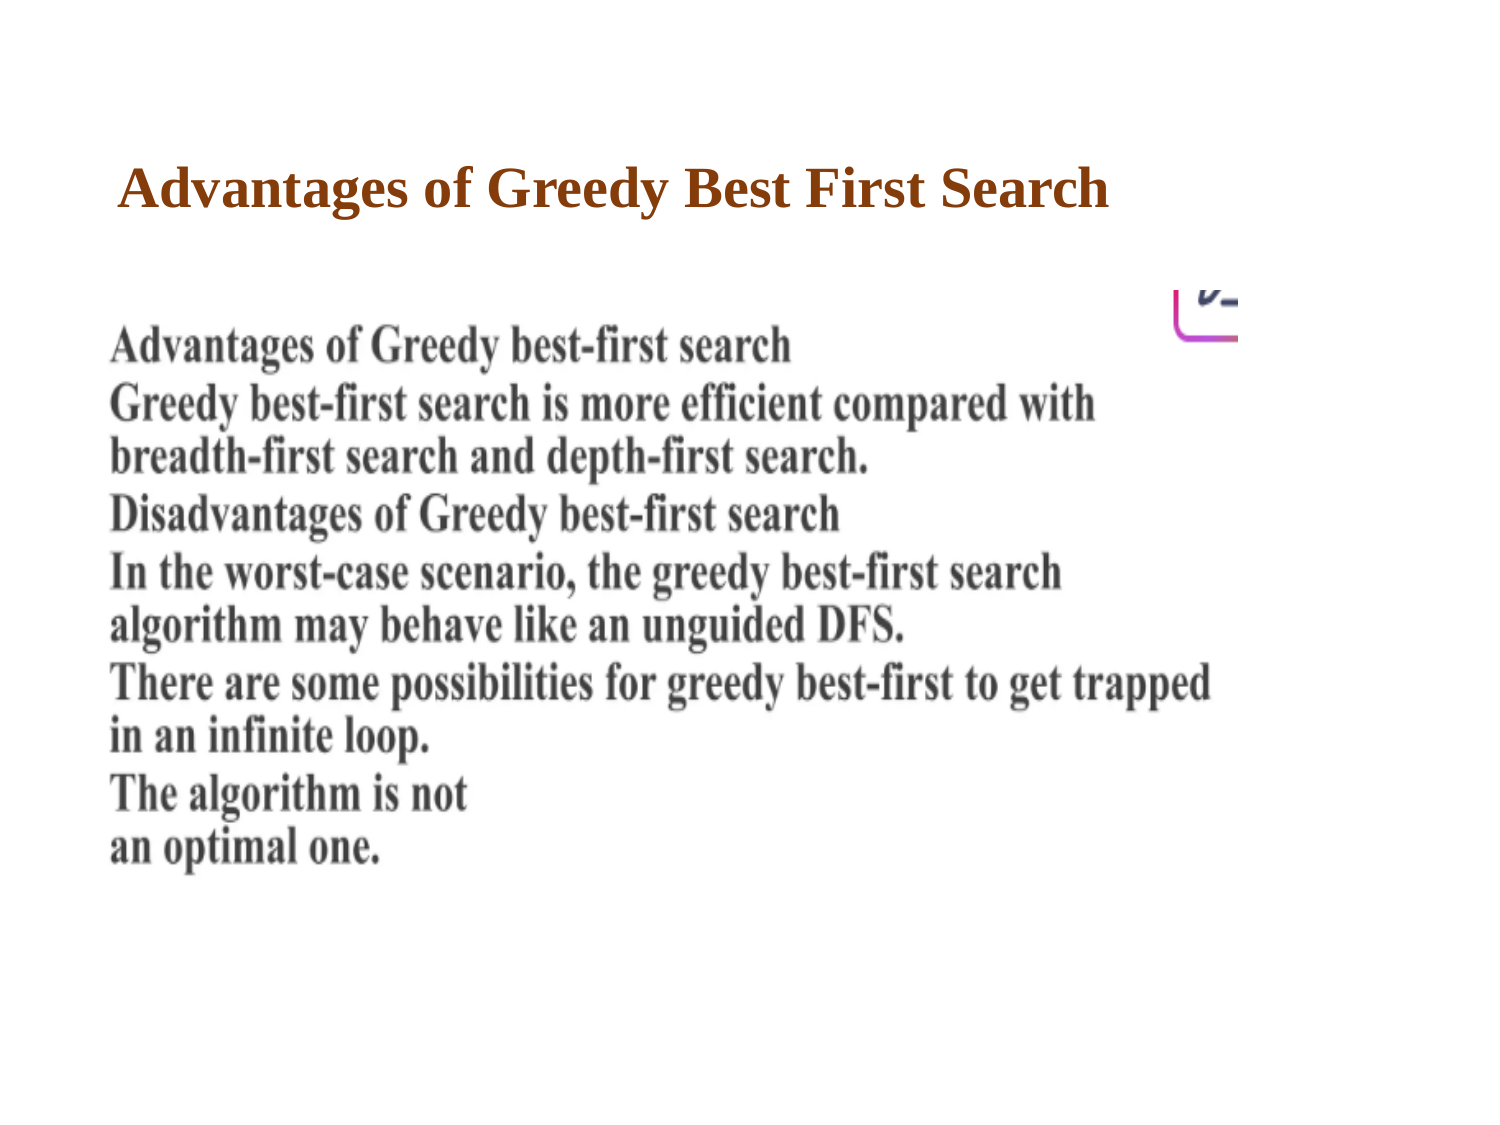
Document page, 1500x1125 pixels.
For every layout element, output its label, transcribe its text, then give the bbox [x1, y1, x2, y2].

text_box Advantages of Greedy Best First Search [102, 141, 1127, 227]
picture [97, 290, 1238, 891]
